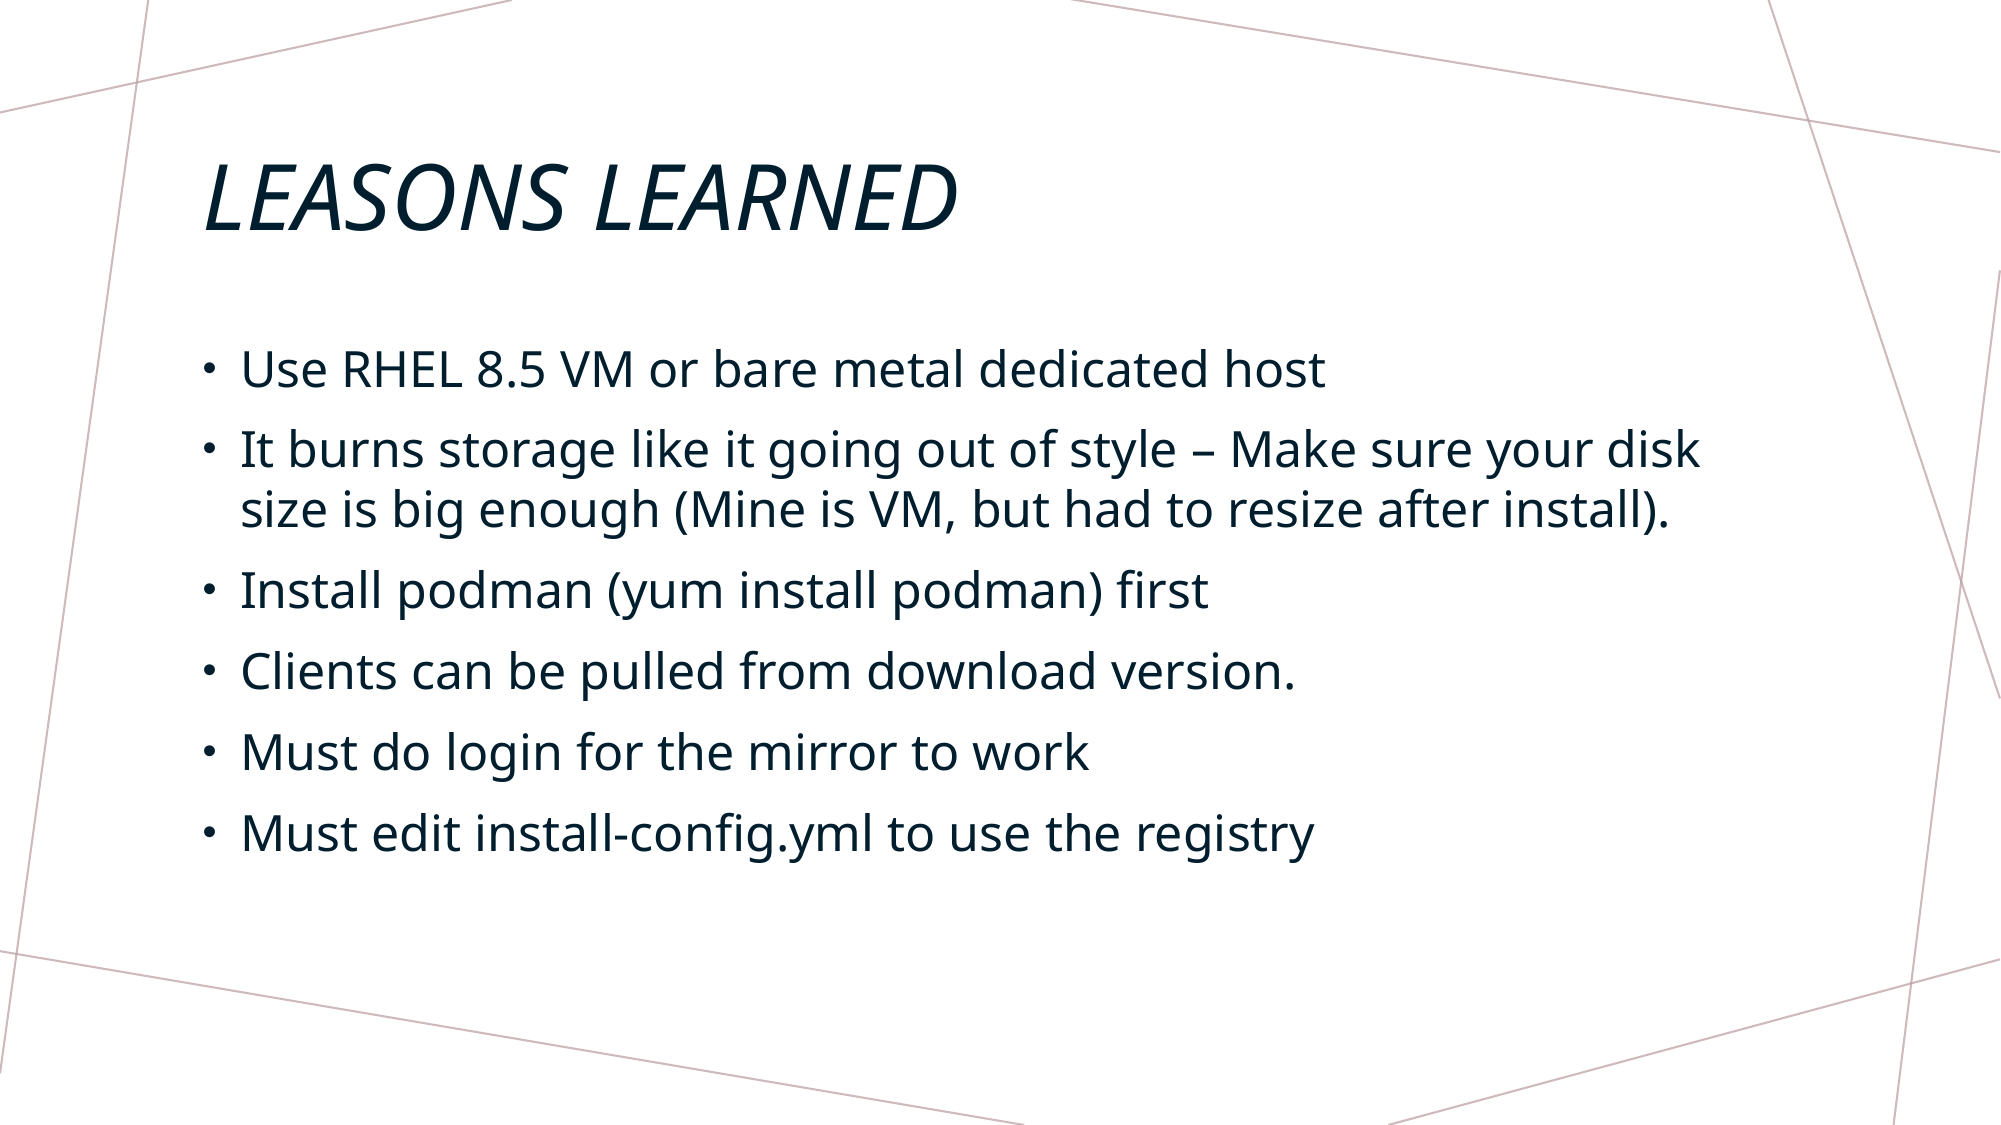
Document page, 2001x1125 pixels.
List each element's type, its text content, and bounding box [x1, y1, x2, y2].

title Leasons learned [187, 87, 1813, 315]
list Use RHEL 8.5 VM or bare metal dedicated host It burns storage like it going out of style – Make sure your disk size is big enough (Mine is VM, but had to resize after install). Install podman (yum install podman) first Clients can be pulled from download version. Must do login for the mirror to work Must edit install-config.yml to use the registry [187, 329, 1813, 990]
